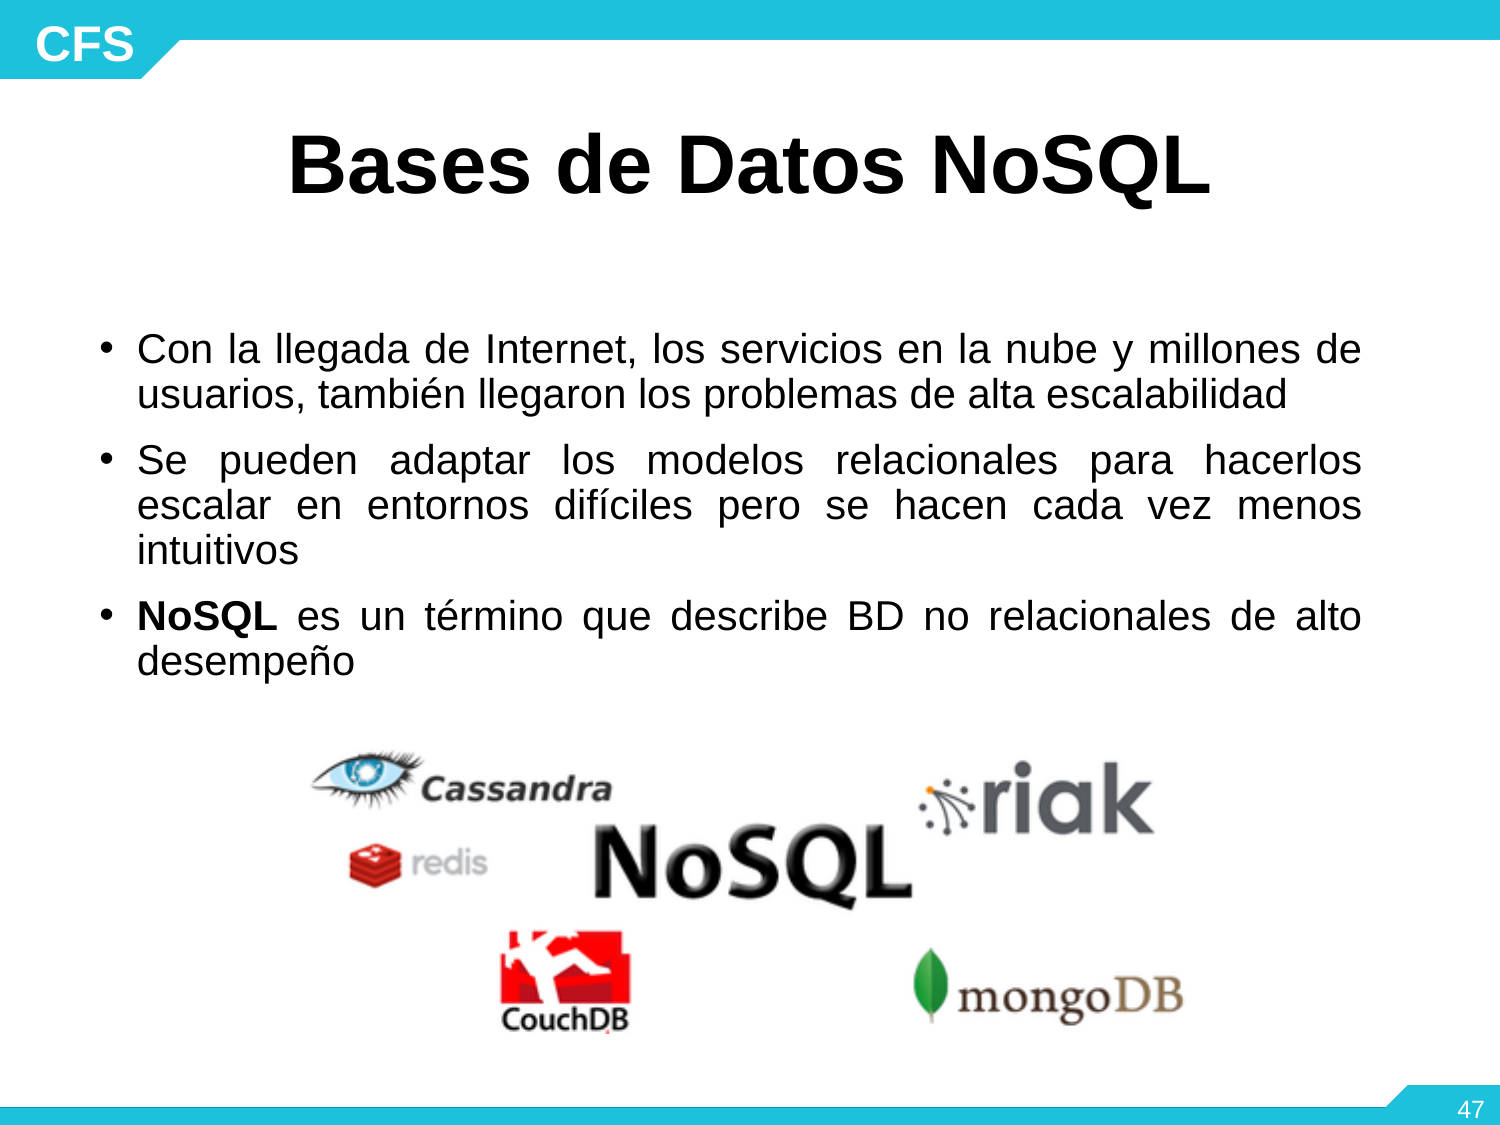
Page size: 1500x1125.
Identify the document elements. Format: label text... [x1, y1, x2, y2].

picture [307, 734, 1203, 1034]
text_box Bases de Datos NoSQL [103, 66, 1397, 267]
text_box ‹#› [1162, 1078, 1500, 1125]
text_box Con la llegada de Internet, los servicios en la nube y millones de usuarios, también llegaron los problemas de alta escalabilidad Se pueden adaptar los modelos relacionales para hacerlos escalar en entornos difíciles pero se hacen cada vez menos intuitivos NoSQL es un término que describe BD no relacionales de alto desempeño [84, 319, 1379, 1034]
